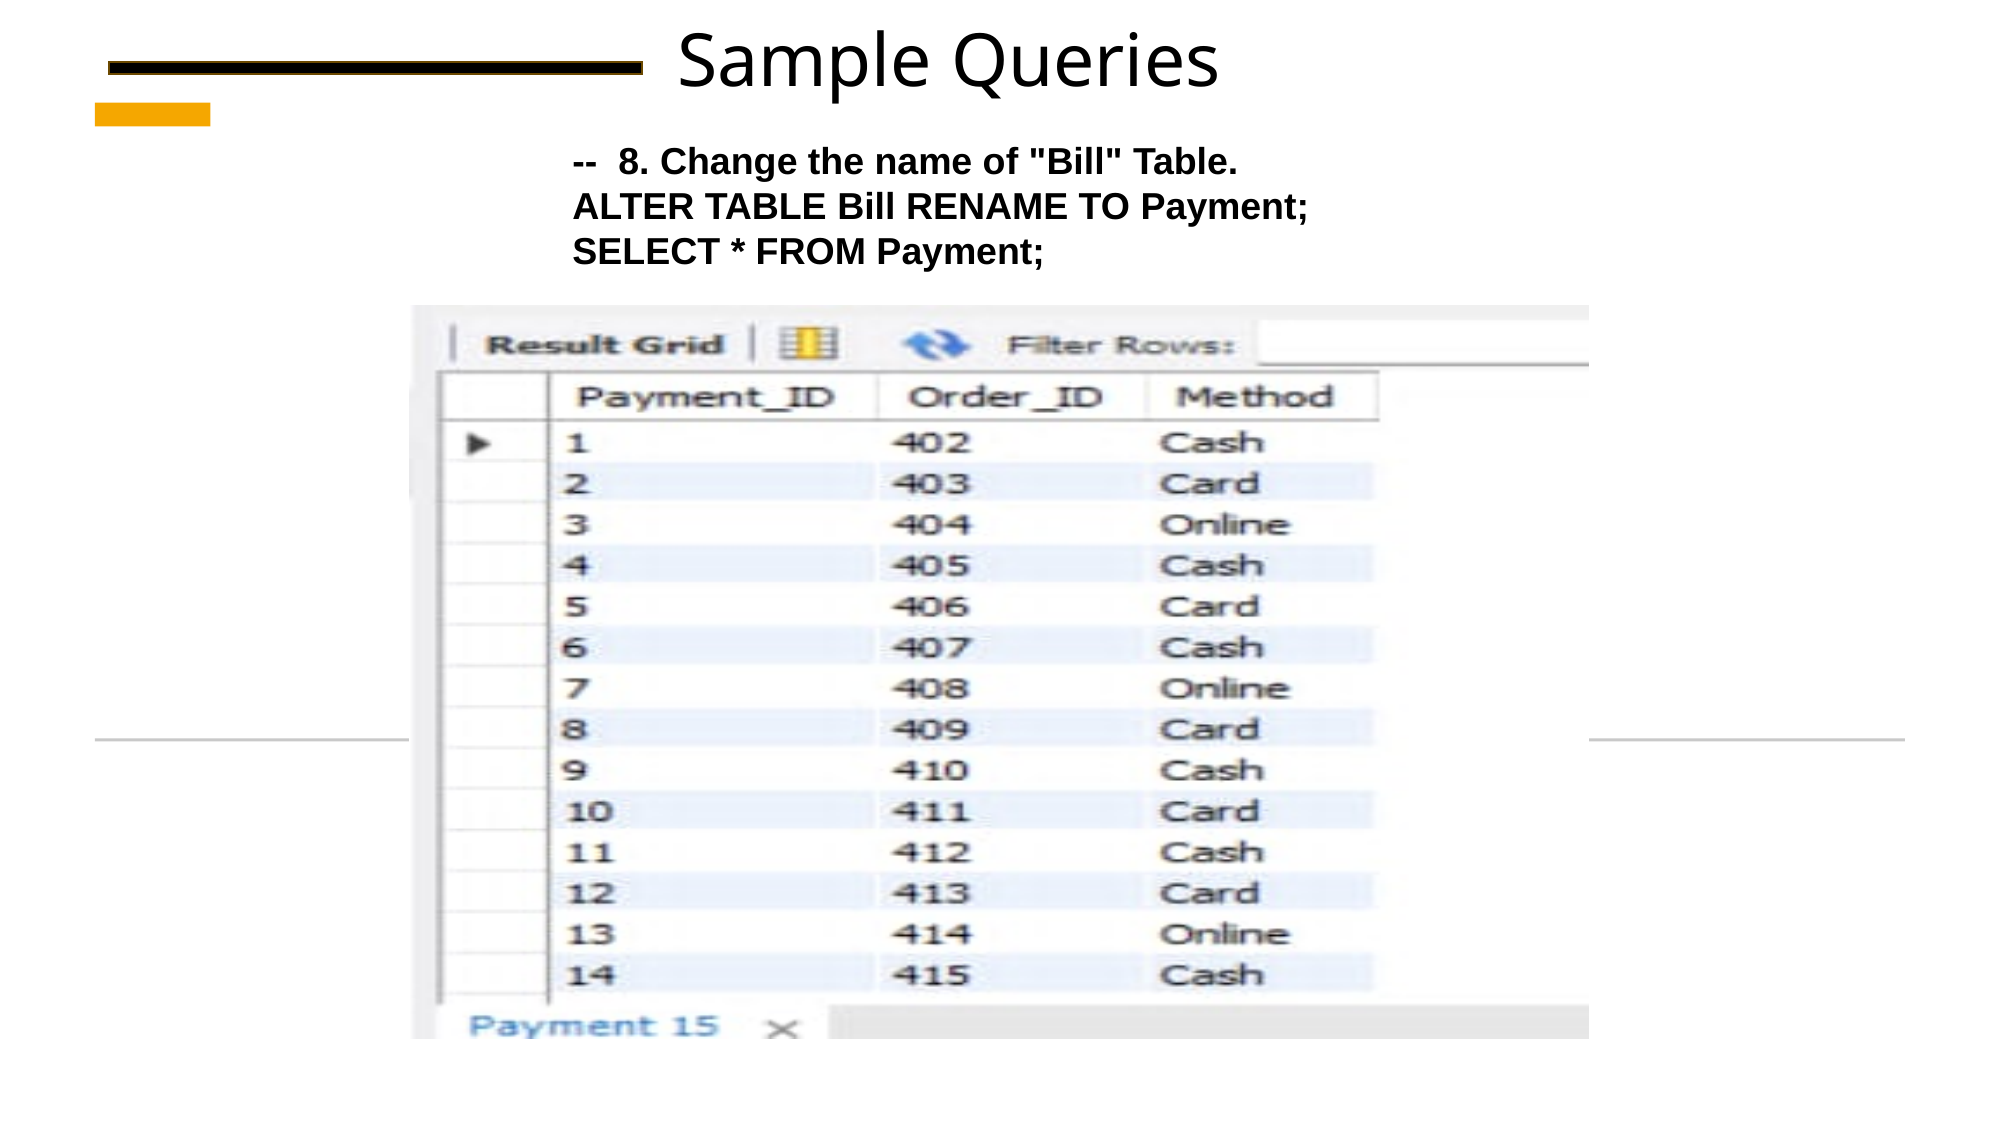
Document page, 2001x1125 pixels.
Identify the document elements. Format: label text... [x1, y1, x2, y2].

text_box -- 8. Change the name of "Bill" Table. ALTER TABLE Bill RENAME TO Payment; SELECT * FROM Payment; [557, 130, 1443, 280]
picture [409, 305, 1589, 1039]
text_box [108, 61, 643, 75]
title Sample Queries [581, 15, 1317, 110]
